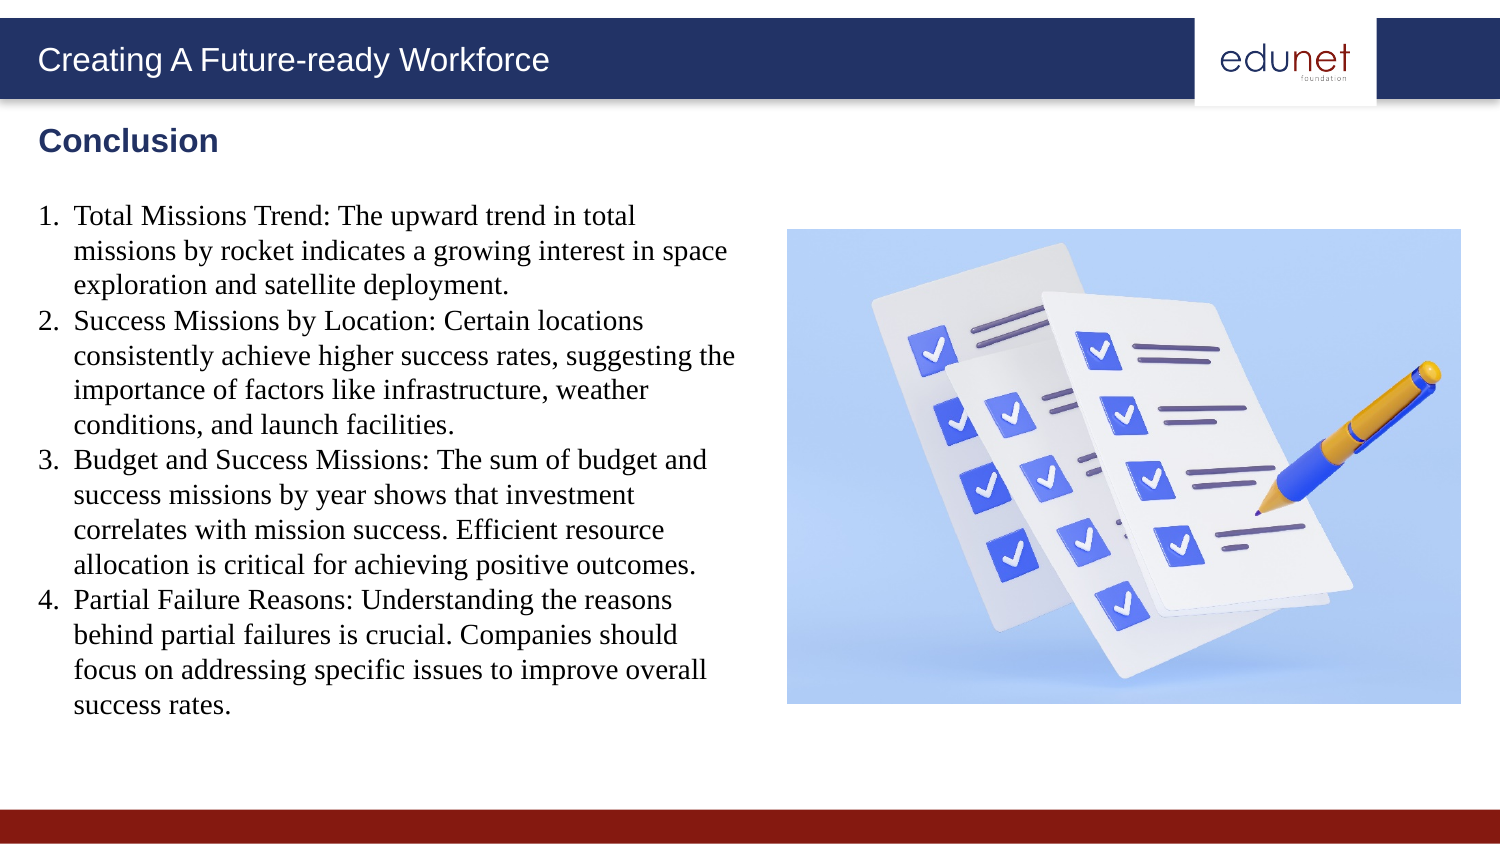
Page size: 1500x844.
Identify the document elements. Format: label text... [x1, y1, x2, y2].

picture [1215, 38, 1356, 86]
picture [786, 229, 1461, 705]
text_box Total Missions Trend: The upward trend in total missions by rocket indicates a growing interest in space exploration and satellite deployment. Success Missions by Location: Certain locations consistently achieve higher success rates, suggesting the importance of factors like infrastructure, weather conditions, and launch facilities. Budget and Success Missions: The sum of budget and success missions by year shows that investment correlates with mission success. Efficient resource allocation is critical for achieving positive outcomes. Partial Failure Reasons: Understanding the reasons behind partial failures is crucial. Companies should focus on addressing specific issues to improve overall success rates. [23, 188, 753, 728]
text_box Conclusion [23, 112, 750, 167]
